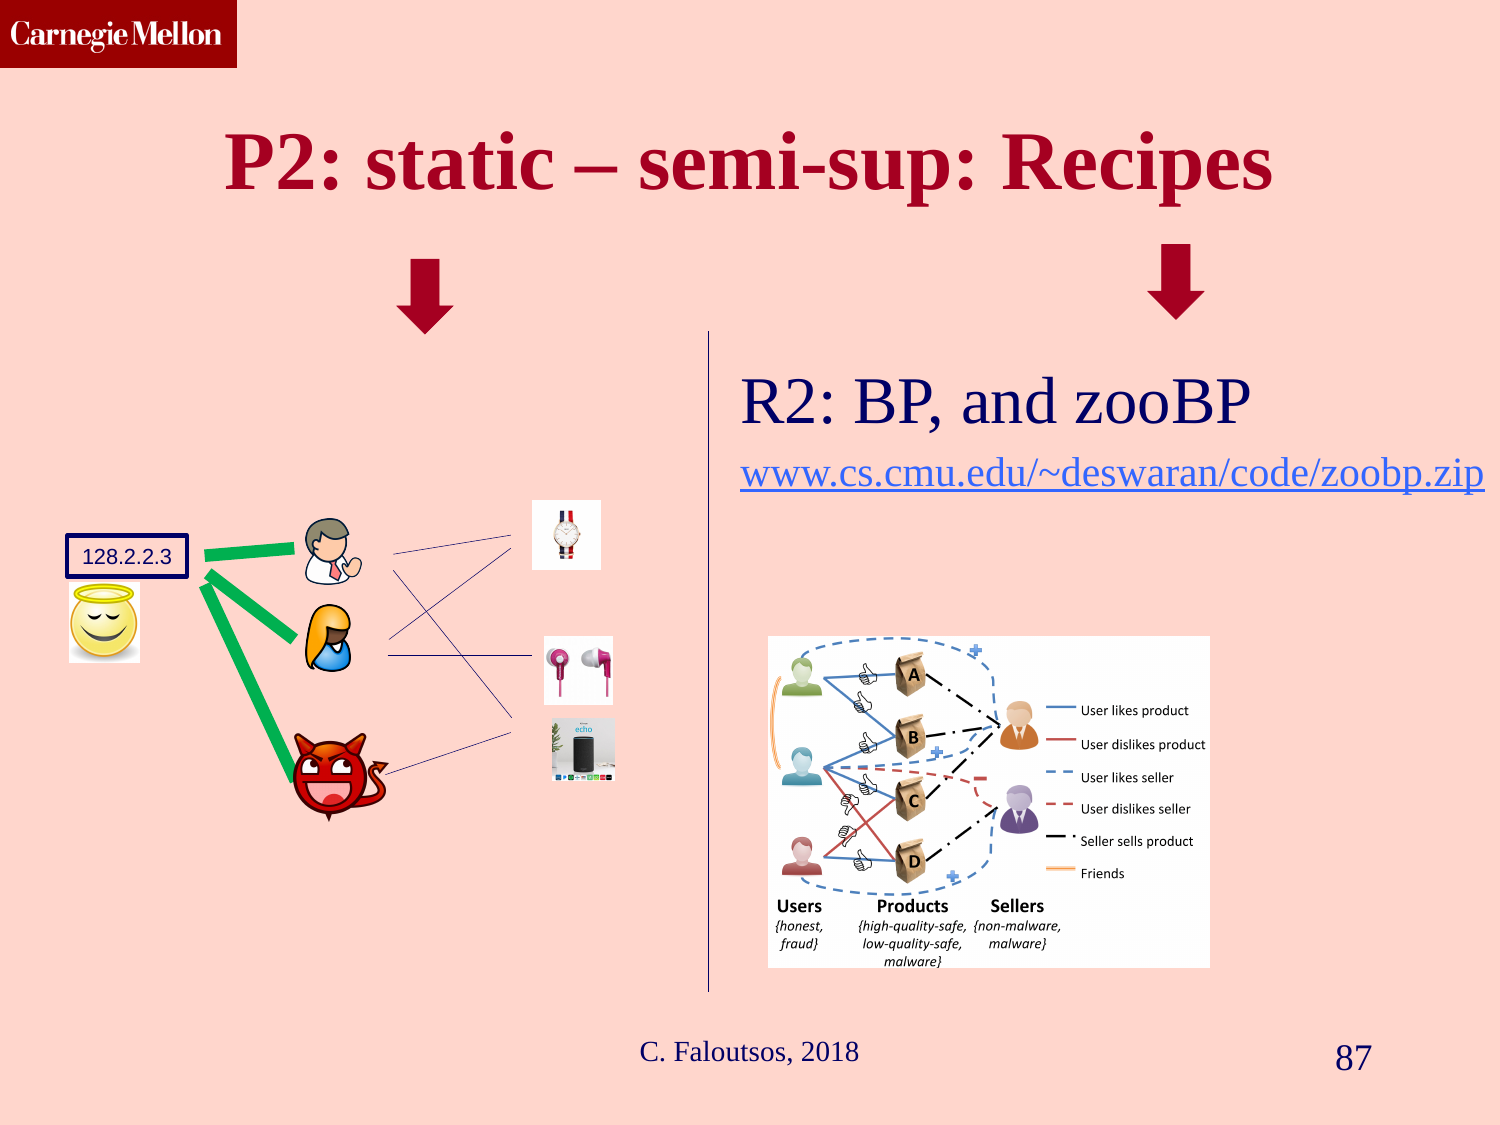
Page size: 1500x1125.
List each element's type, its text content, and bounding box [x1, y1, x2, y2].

slide_number 87 [1074, 1024, 1388, 1101]
footer C. Faloutsos, 2018 [512, 1024, 988, 1101]
list R2: BP, and zooBP www.cs.cmu.edu/~deswaran/code/zoobp.zip [725, 349, 1500, 457]
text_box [63, 500, 616, 823]
picture [0, 0, 237, 68]
title P2: static – semi-sup: Recipes [112, 99, 1388, 213]
text_box [1147, 244, 1205, 320]
text_box [396, 259, 454, 335]
picture [767, 635, 1211, 968]
